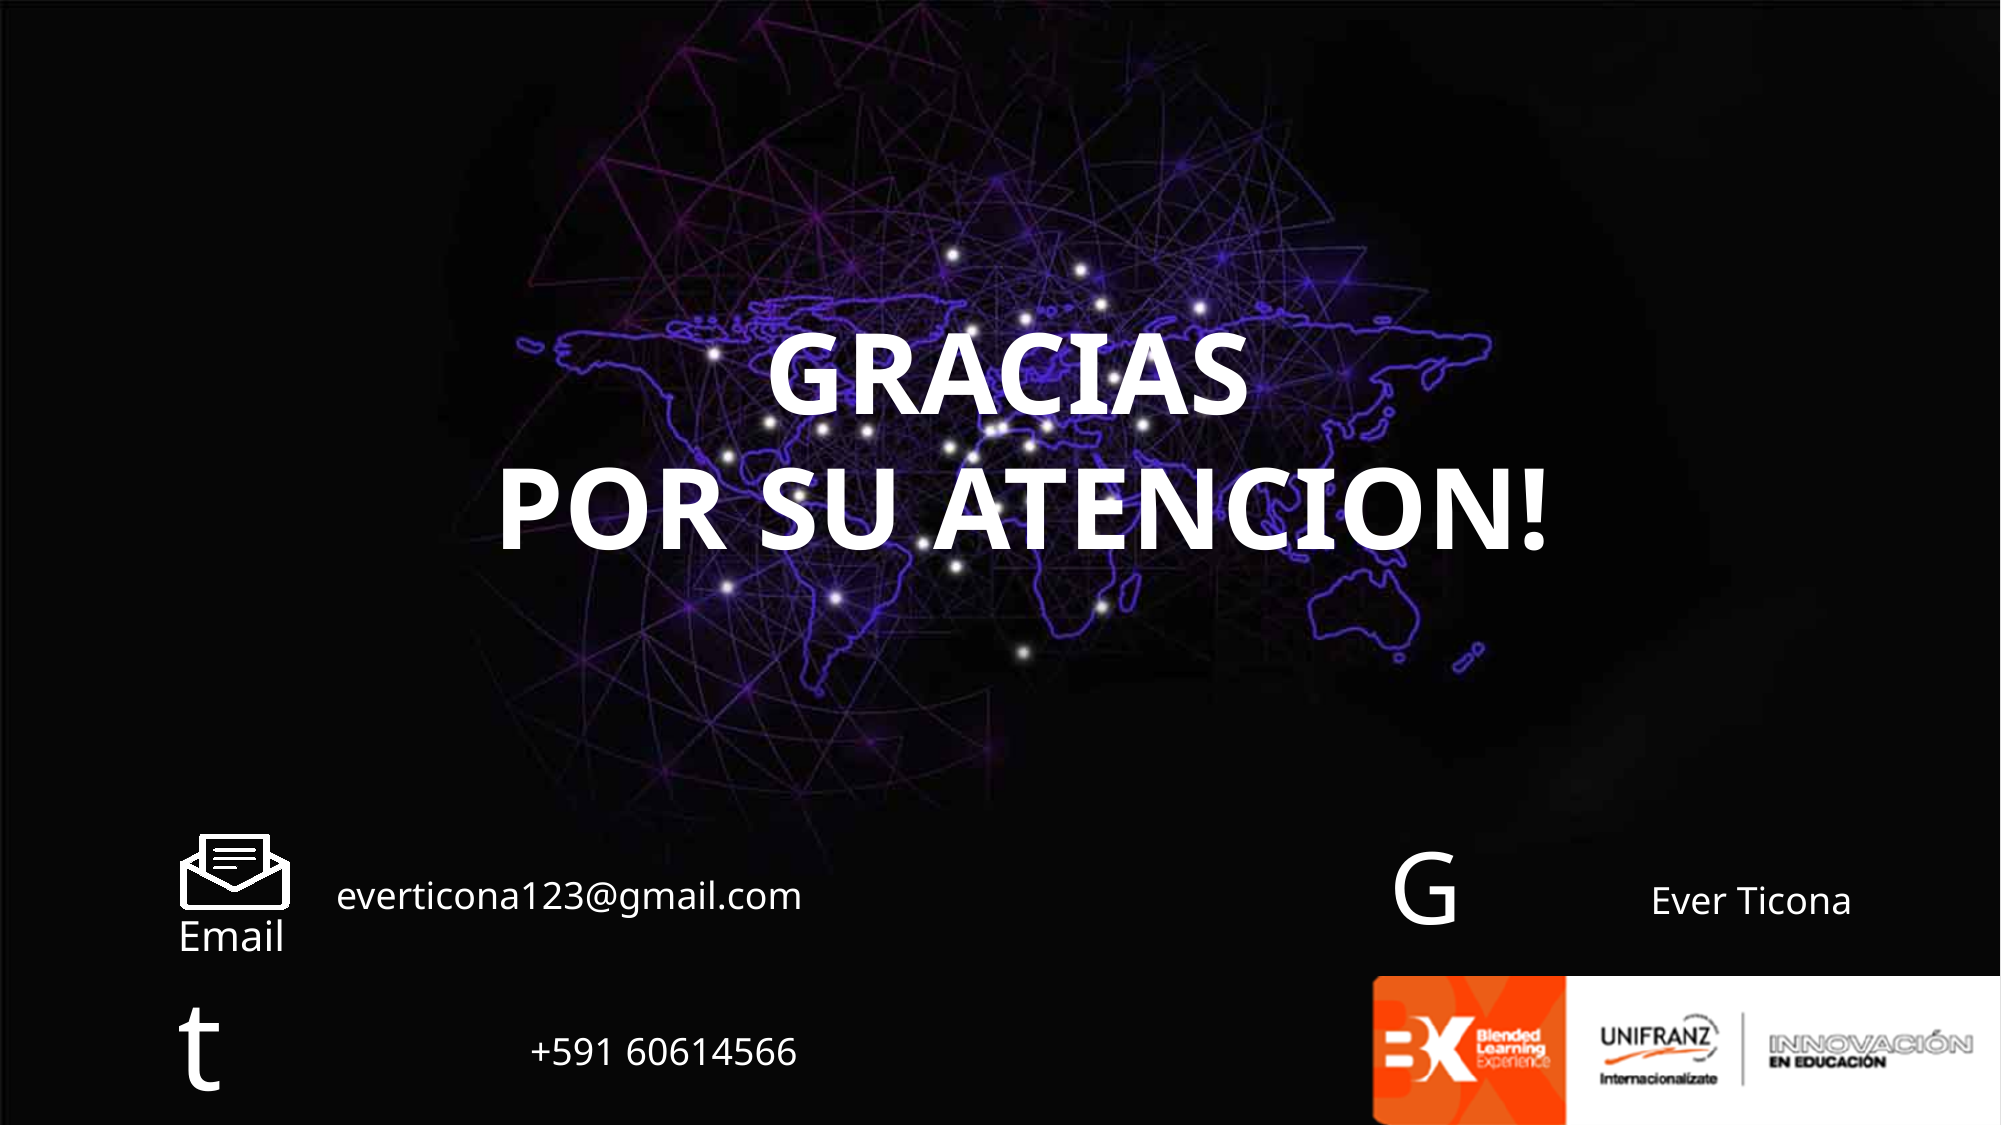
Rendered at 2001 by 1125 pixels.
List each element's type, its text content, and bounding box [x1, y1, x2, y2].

picture [0, 0, 2001, 1125]
text_box +591 60614566 [515, 1020, 879, 1081]
text_box GRACIAS POR SU ATENCION! [22, 295, 2000, 580]
text_box t [163, 958, 468, 1124]
text_box Ever Ticona [1635, 869, 1868, 930]
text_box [180, 834, 290, 910]
text_box G [1375, 817, 1478, 952]
text_box Email [163, 902, 381, 968]
text_box everticona123@gmail.com [321, 865, 890, 925]
